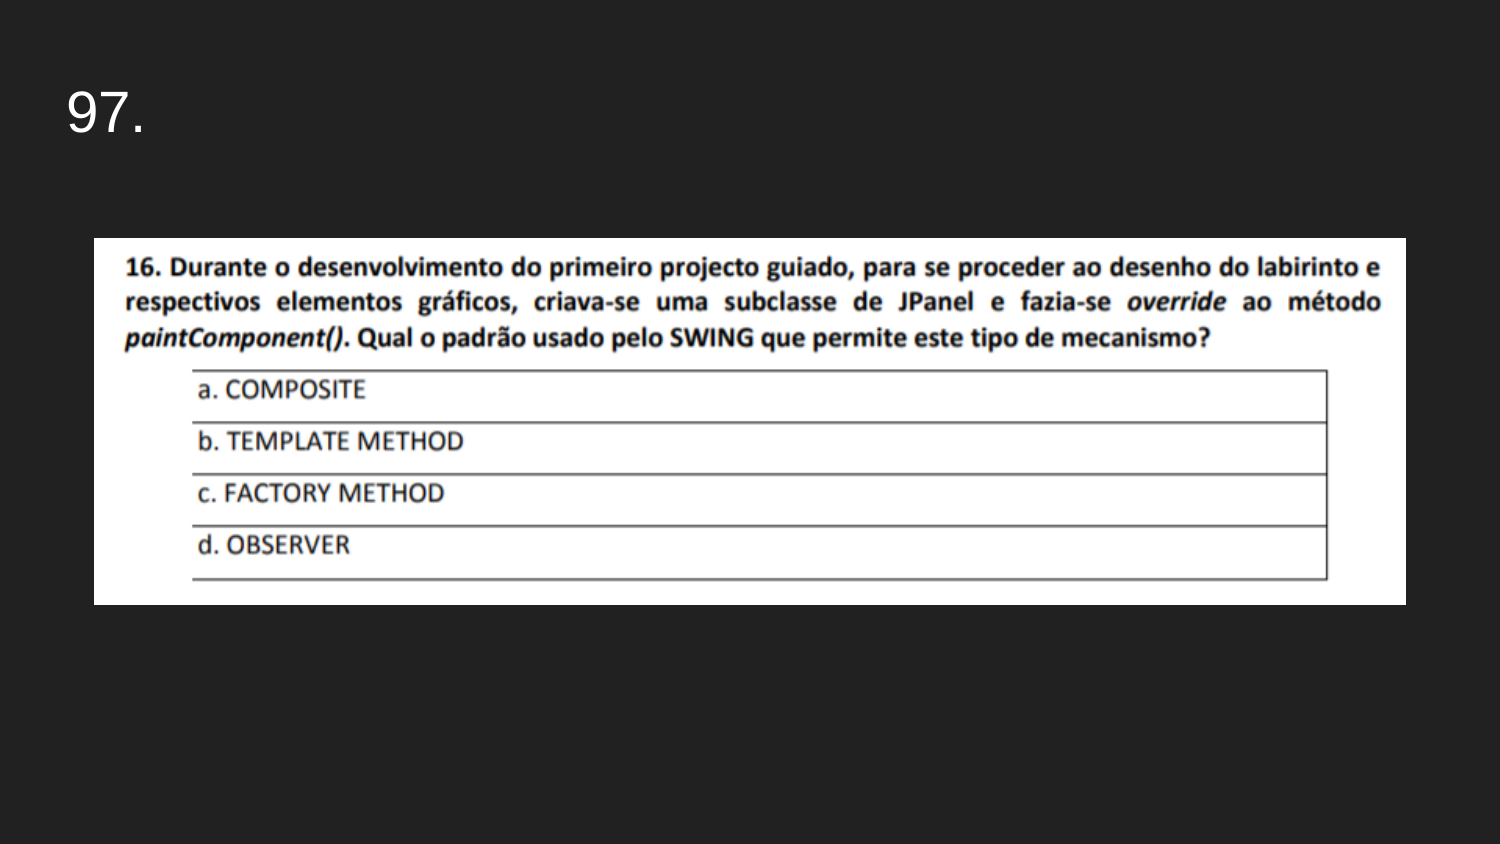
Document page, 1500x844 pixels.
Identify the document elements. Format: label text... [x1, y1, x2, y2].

picture [94, 238, 1406, 605]
title 97. [51, 59, 1449, 153]
